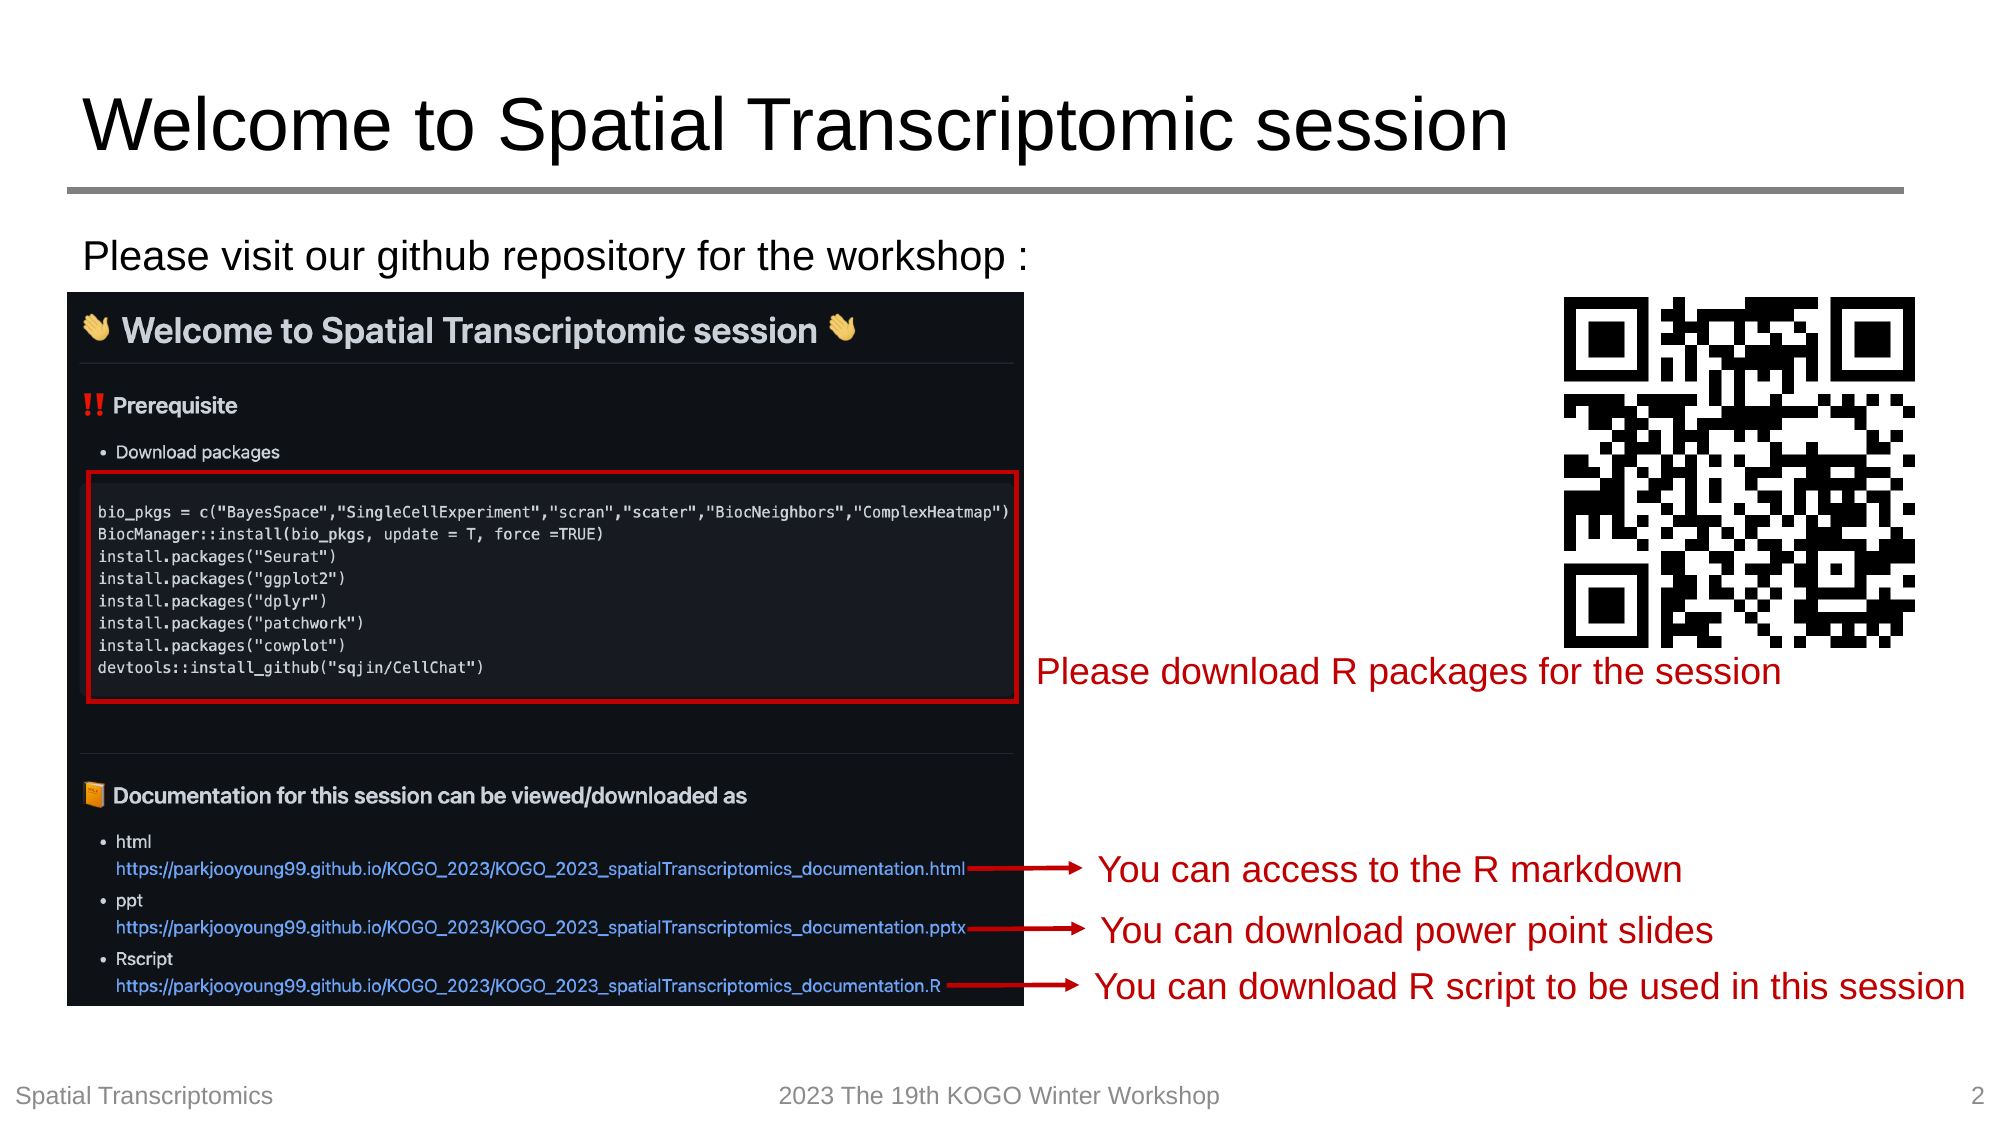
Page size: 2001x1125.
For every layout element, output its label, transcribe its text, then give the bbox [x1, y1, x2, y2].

text_box Please download R packages for the session [1024, 639, 1798, 700]
text_box You can download R script to be used in this session [1079, 955, 1984, 1015]
text_box You can access to the R markdown [1082, 837, 1698, 898]
picture [67, 292, 1024, 1006]
list Please visit our github repository for the workshop : https://github.com/parkjooyoung99/KOGO_2023 [67, 195, 1905, 281]
slide_number Spatial Transcriptomics [0, 1065, 450, 1125]
picture [1552, 285, 1927, 660]
text_box You can download power point slides [1085, 898, 1729, 955]
title Welcome to Spatial Transcriptomic session [67, 61, 1905, 191]
slide_number 2 [1917, 1065, 2000, 1125]
footer 2023 The 19th KOGO Winter Workshop [662, 1065, 1338, 1125]
